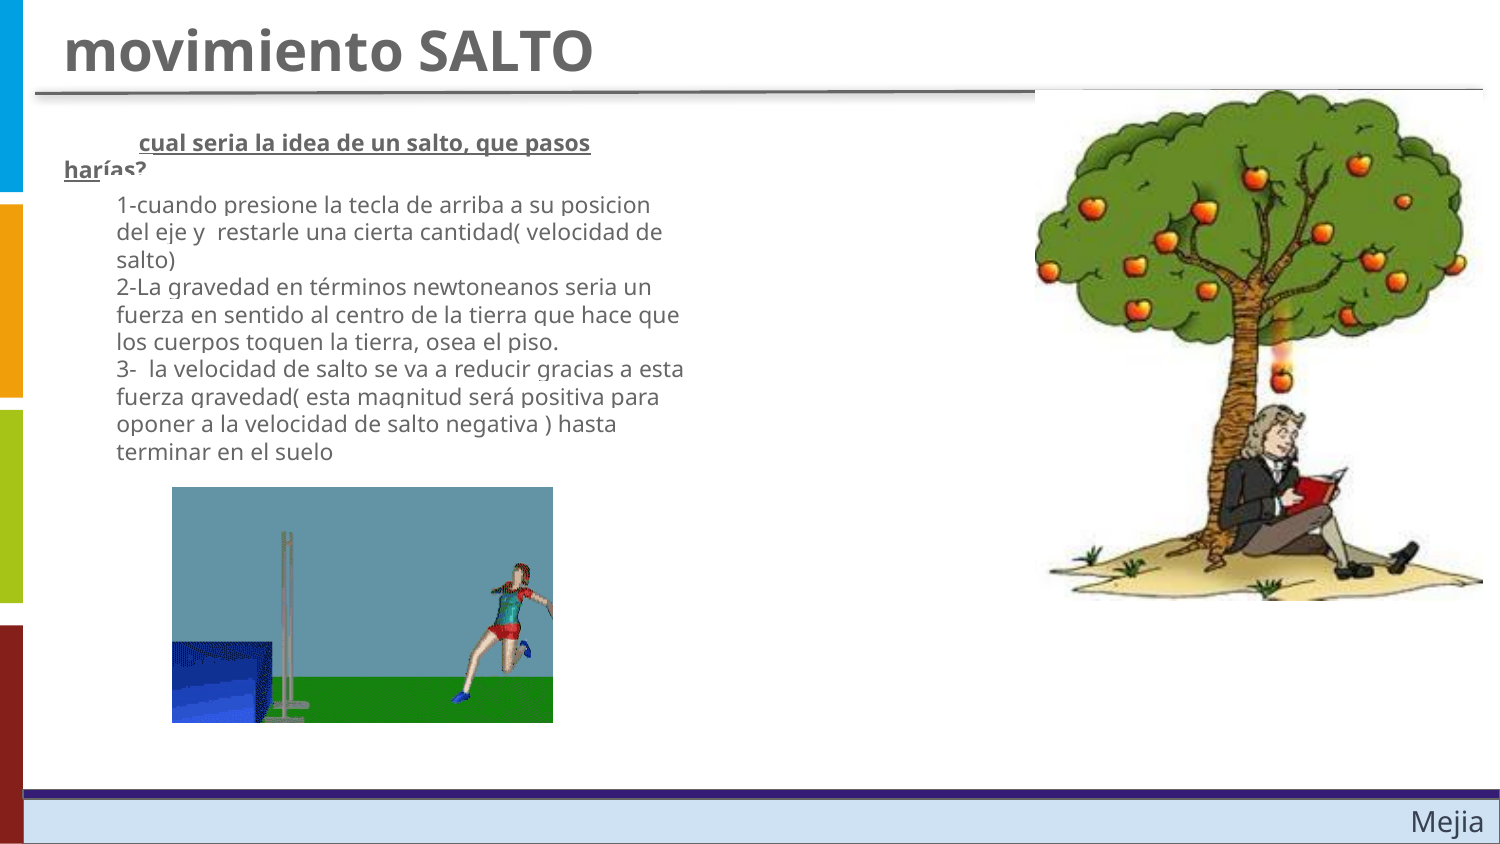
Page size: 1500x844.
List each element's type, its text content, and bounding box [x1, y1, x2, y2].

picture [172, 487, 554, 724]
text_box cual seria la idea de un salto, que pasos harías? [48, 113, 653, 205]
text_box movimiento SALTO [48, 0, 1069, 88]
text_box [0, 0, 23, 193]
text_box [0, 204, 23, 398]
text_box Mejia [23, 799, 1500, 844]
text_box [34, 90, 1033, 94]
text_box [22, 789, 1500, 799]
picture [1035, 90, 1483, 601]
text_box [0, 409, 23, 604]
text_box [0, 625, 23, 844]
text_box 1-cuando presione la tecla de arriba a su posicion del eje y restarle una cierta cantidad( velocidad de salto) 2-La gravedad en términos newtoneanos seria un fuerza en sentido al centro de la tierra que hace que los cuerpos toquen la tierra, osea el piso. 3- la velocidad de salto se va a reducir gracias a esta fuerza gravedad( esta magnitud será positiva para oponer a la velocidad de salto negativa ) hasta terminar en el suelo [101, 175, 705, 488]
